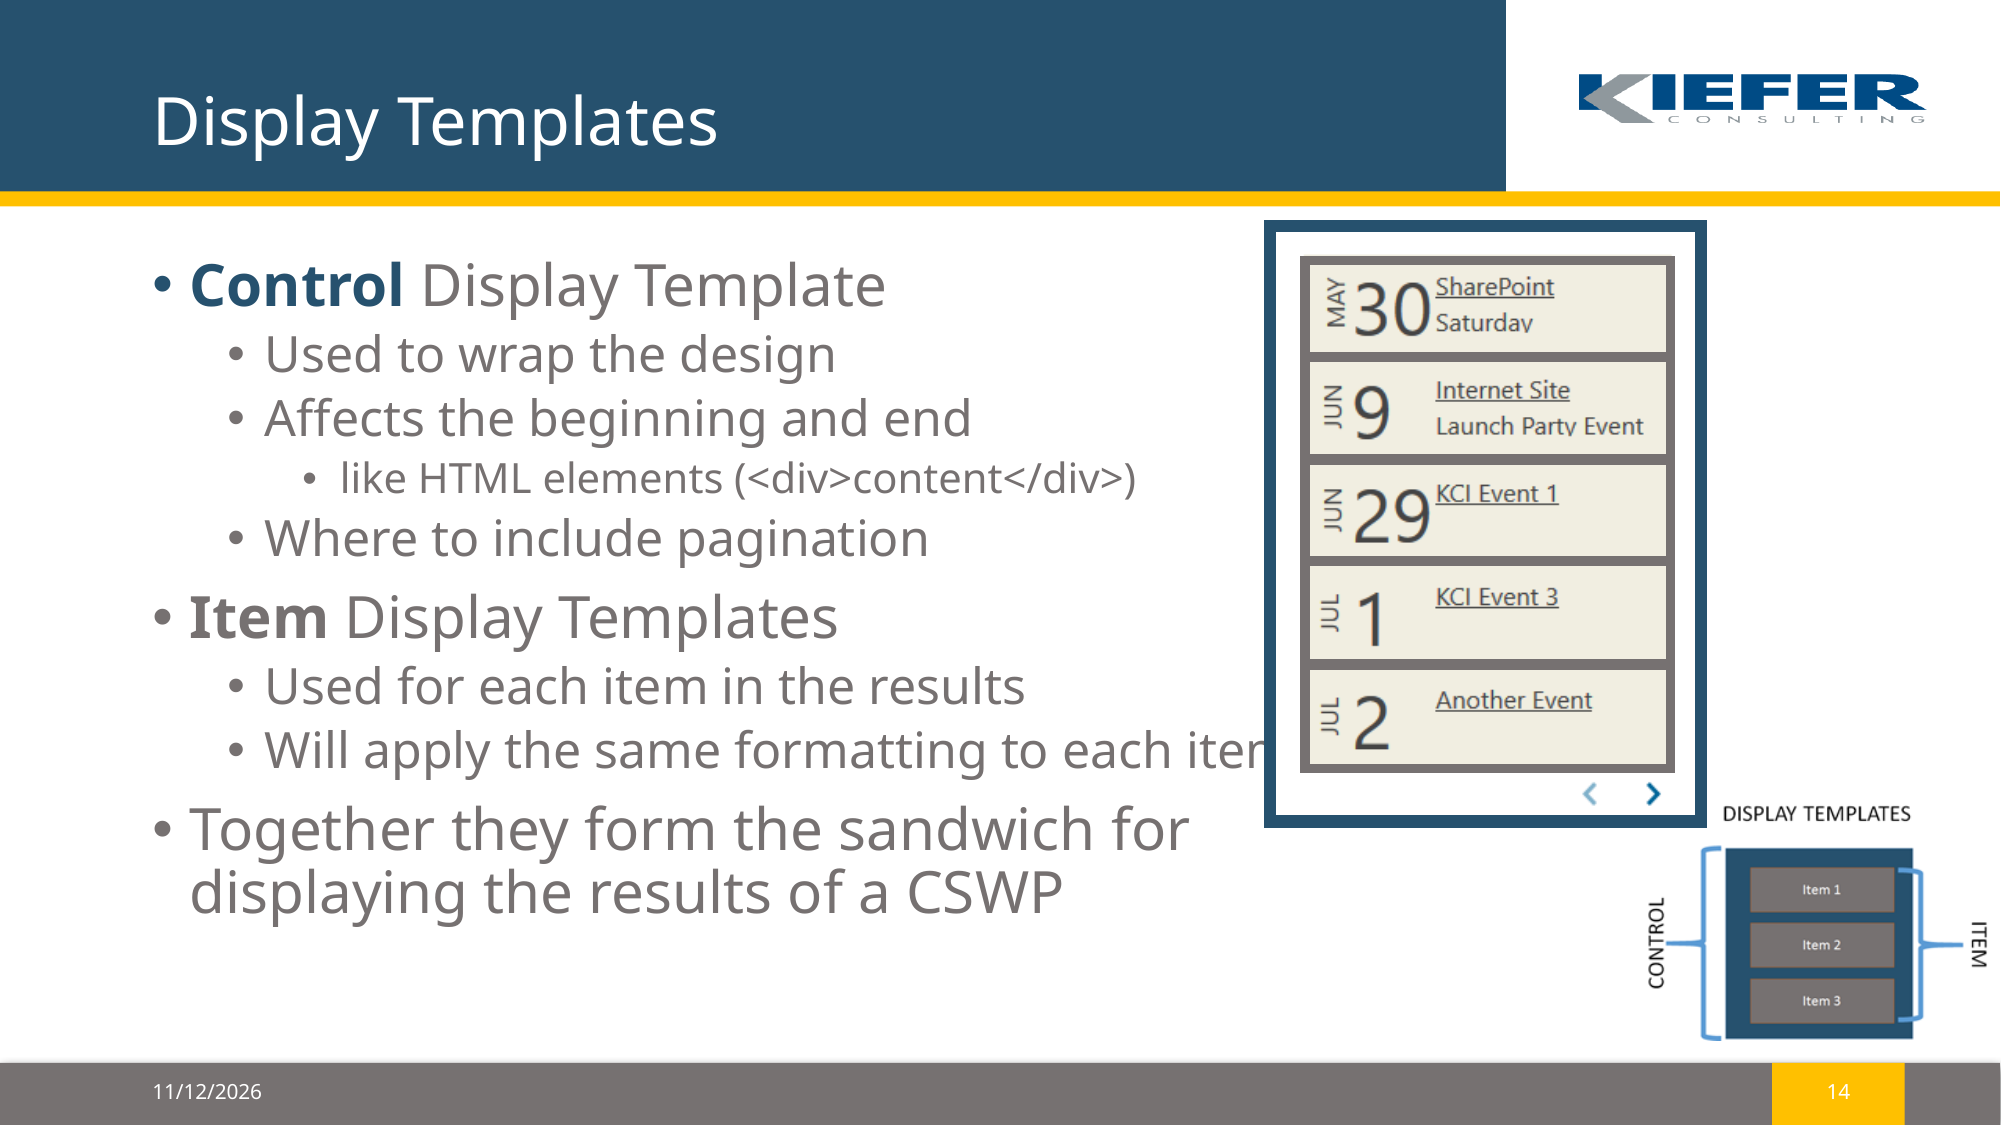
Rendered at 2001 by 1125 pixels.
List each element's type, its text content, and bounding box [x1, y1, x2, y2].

picture [1276, 225, 2000, 1041]
text_box [1269, 225, 1276, 822]
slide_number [137, 1063, 588, 1123]
list Control Display Template Used to wrap the design Affects the beginning and end like HTML elements (<div>content</div>) Where to include pagination Item Display Templates Used for each item in the results Will apply the same formatting to each item Together they form the sandwich for displaying the results of a CSWP [137, 248, 1412, 962]
slide_number 14 [1772, 1063, 1905, 1123]
picture [1537, 52, 1968, 146]
title Display Templates [137, 50, 1492, 198]
